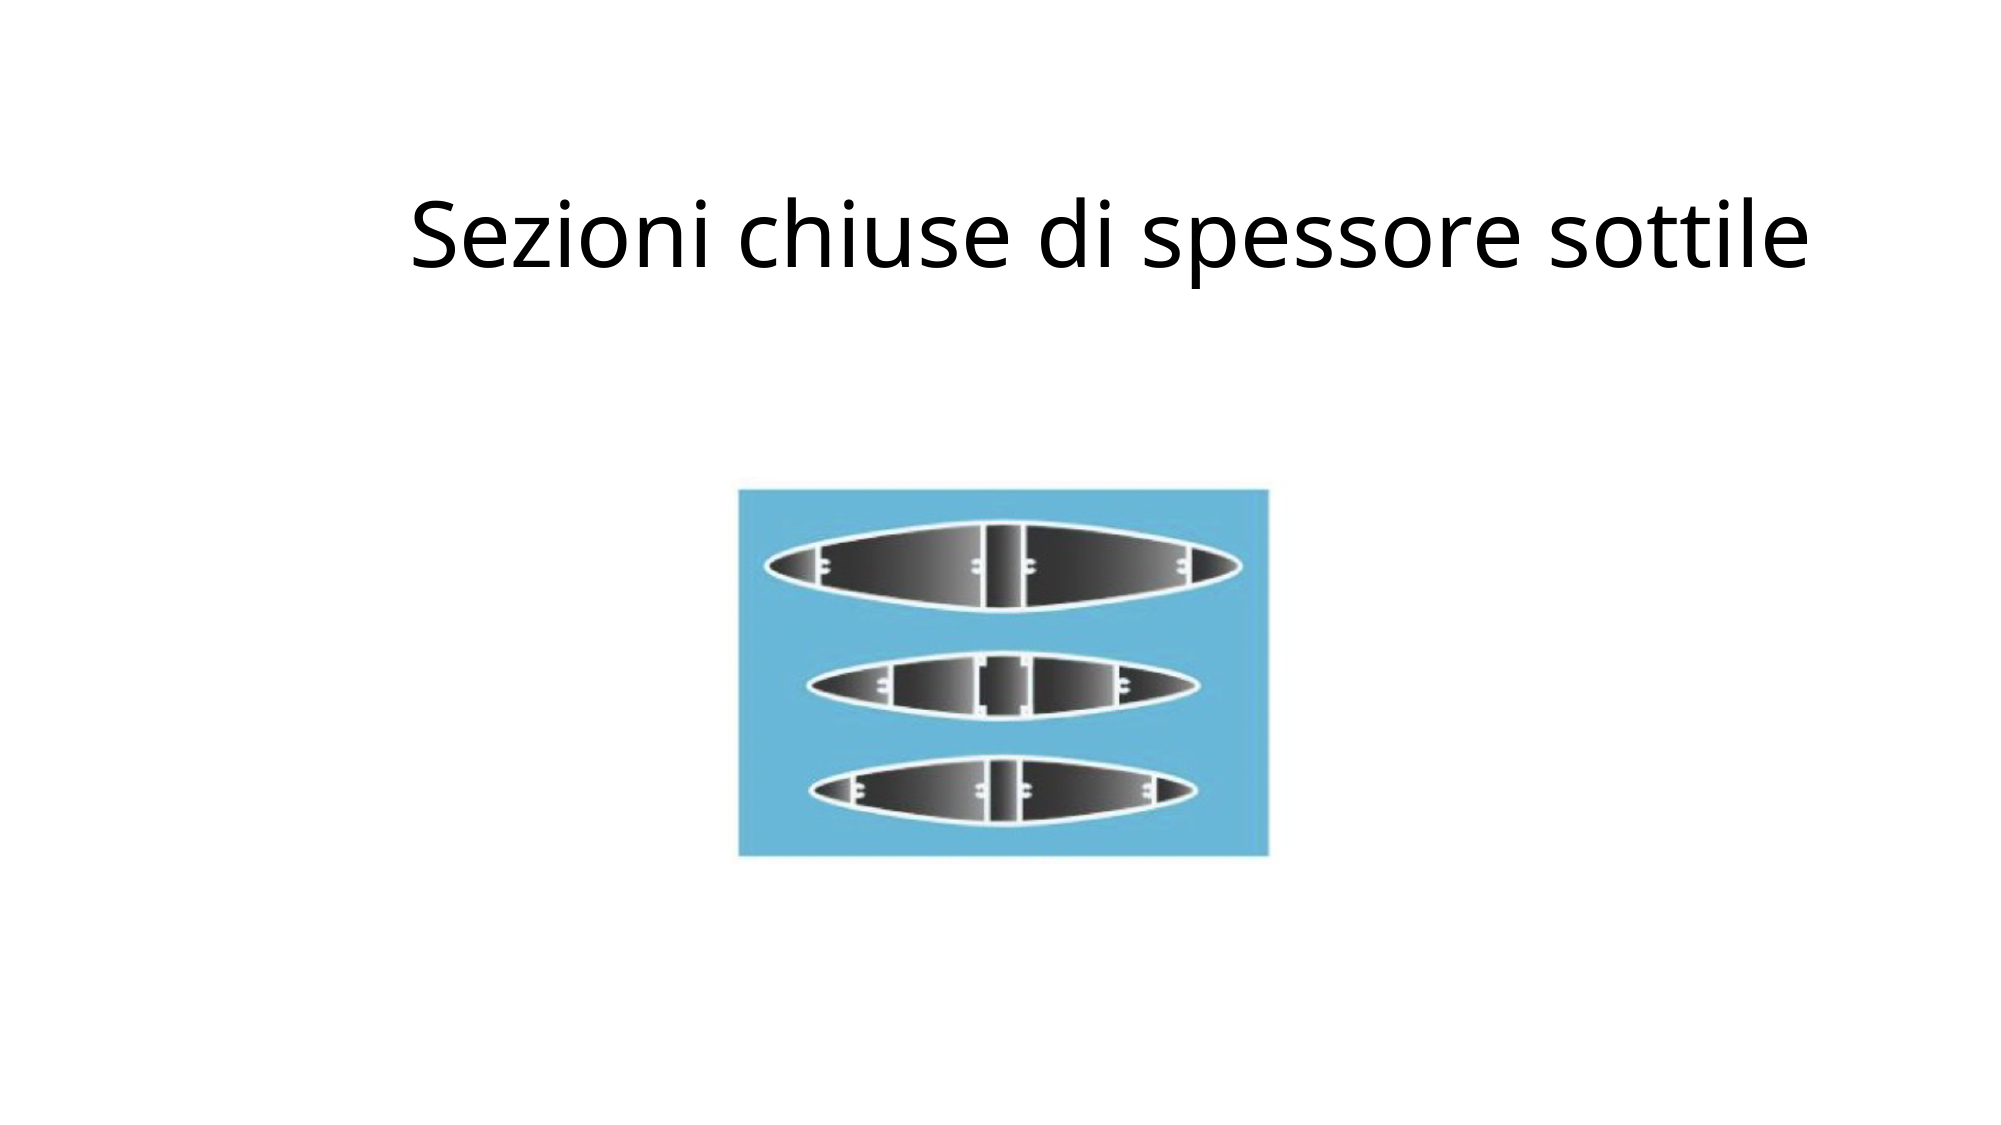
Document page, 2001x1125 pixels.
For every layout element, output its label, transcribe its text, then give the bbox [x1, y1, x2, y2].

title Sezioni chiuse di spessore sottile [394, 129, 2000, 347]
picture [729, 477, 1300, 864]
